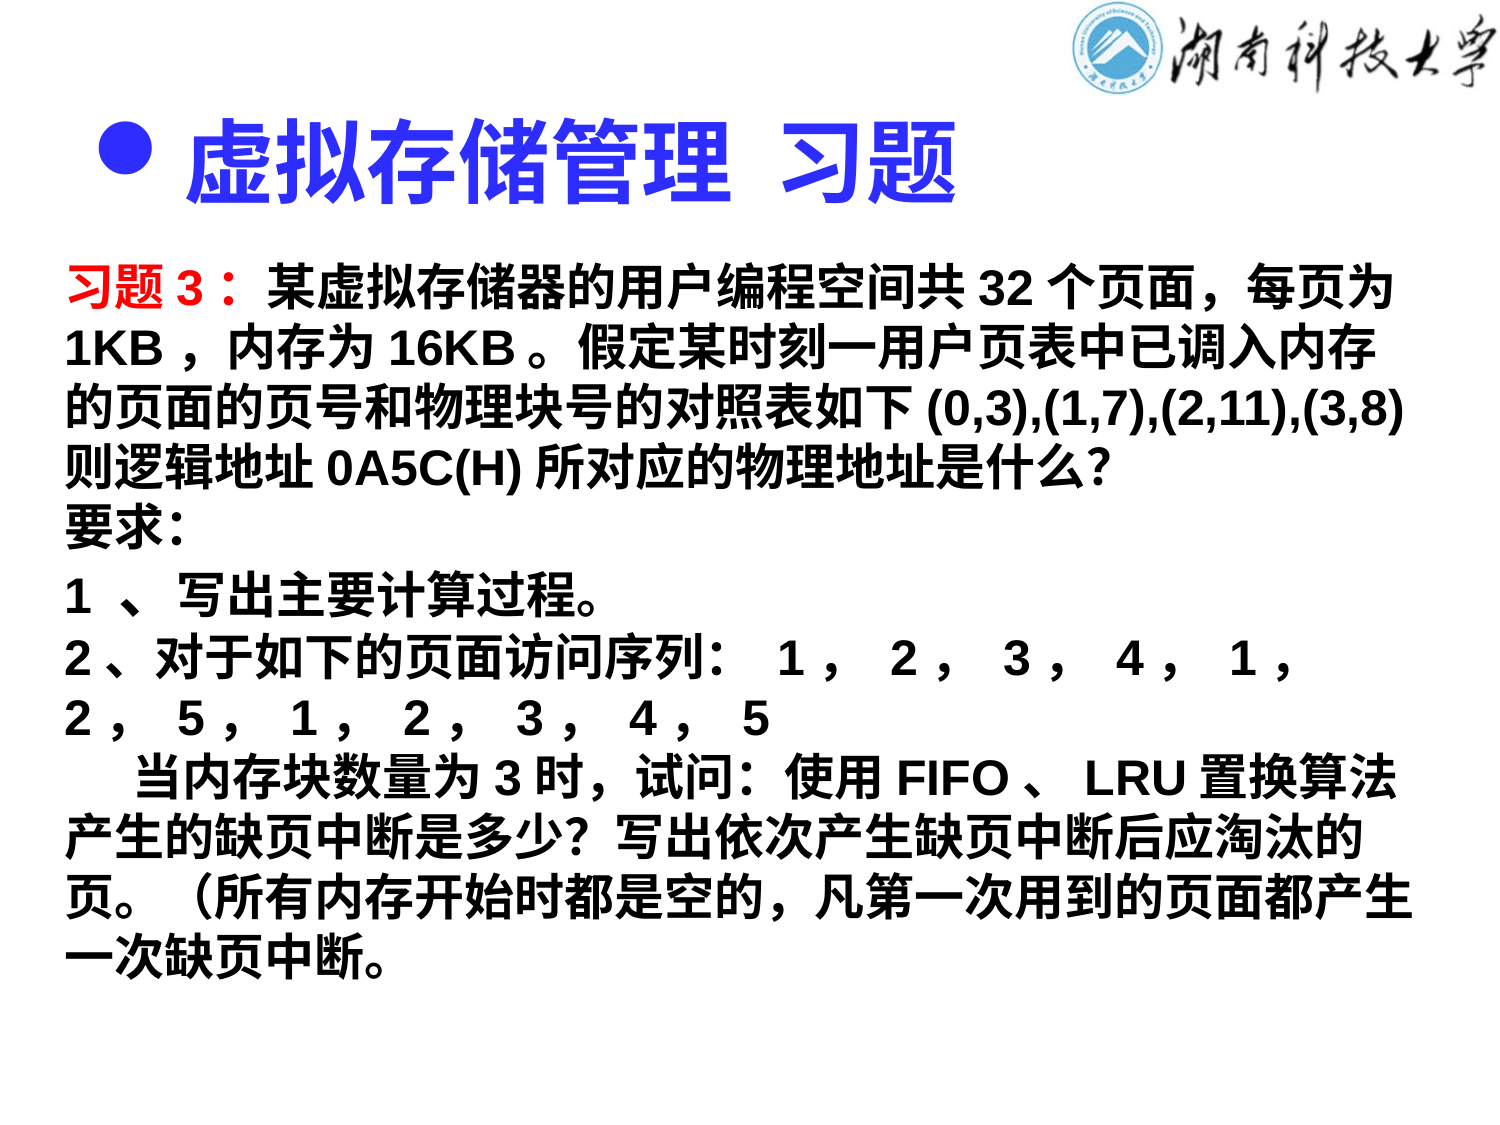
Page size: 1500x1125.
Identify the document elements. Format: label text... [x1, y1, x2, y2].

picture [1069, 0, 1500, 97]
title 虚拟存储管理 习题 [76, 66, 1428, 255]
text_box 习题3：某虚拟存储器的用户编程空间共32个页面，每页为1KB，内存为16KB。假定某时刻一用户页表中已调入内存的页面的页号和物理块号的对照表如下(0,3),(1,7),(2,11),(3,8) 则逻辑地址0A5C(H)所对应的物理地址是什么？ 要求： 1 、写出主要计算过程。 2、对于如下的页面访问序列： 1， 2， 3， 4， 1， 2， 5， 1， 2， 3， 4， 5 当内存块数量为3时，试问：使用FIFO、LRU置换算法产生的缺页中断是多少？写出依次产生缺页中断后应淘汰的页。（所有内存开始时都是空的，凡第一次用到的页面都产生一次缺页中断。 [64, 255, 1424, 986]
